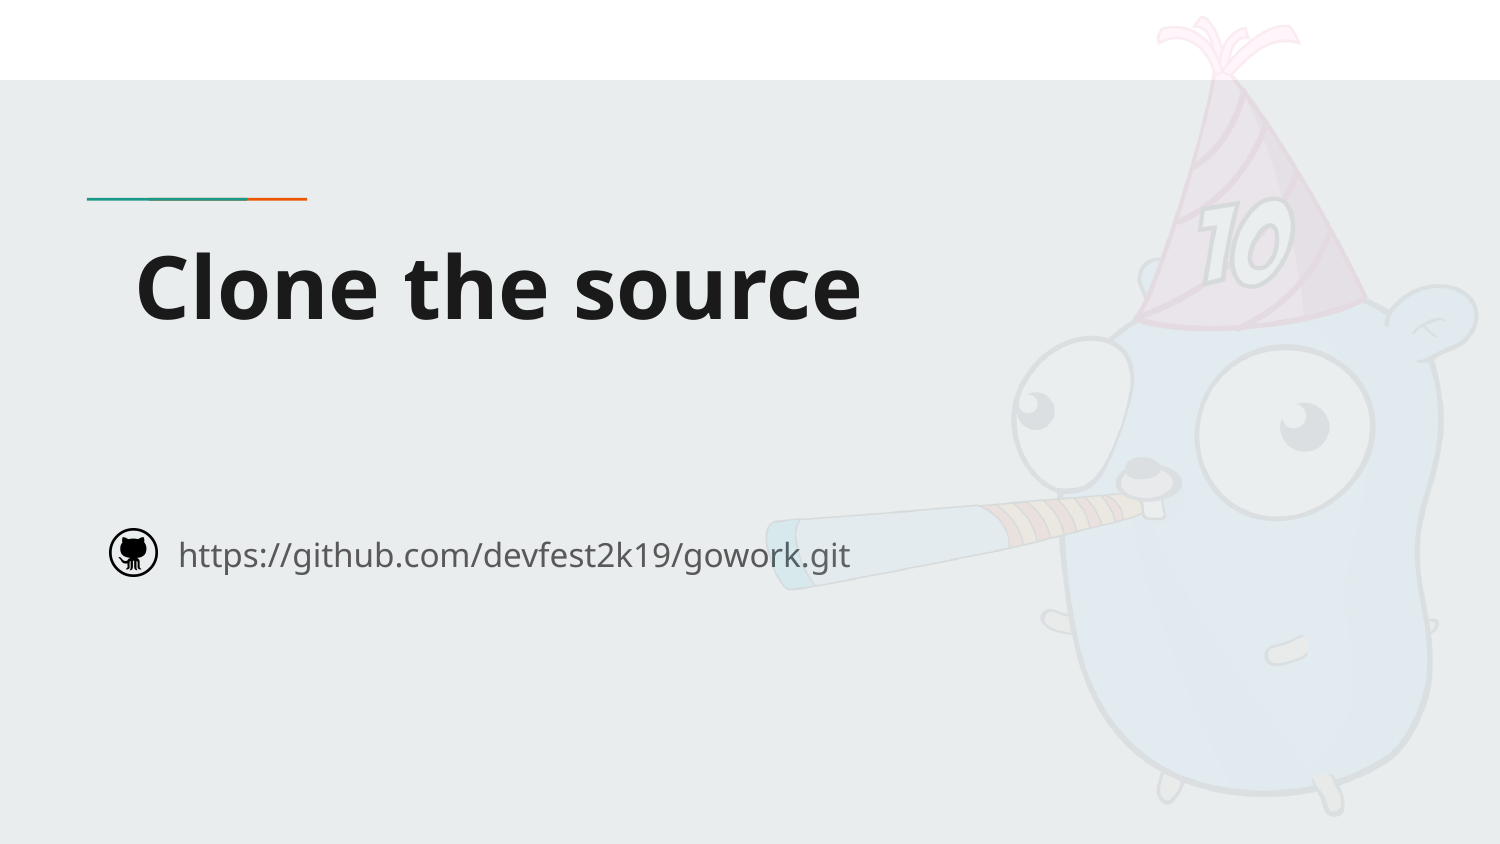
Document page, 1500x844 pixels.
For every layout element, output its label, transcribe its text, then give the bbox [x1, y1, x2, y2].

picture [108, 528, 158, 578]
picture [720, 0, 1500, 839]
subtitle https://github.com/devfest2k19/gowork.git [163, 519, 715, 609]
title Clone the source [119, 216, 715, 490]
